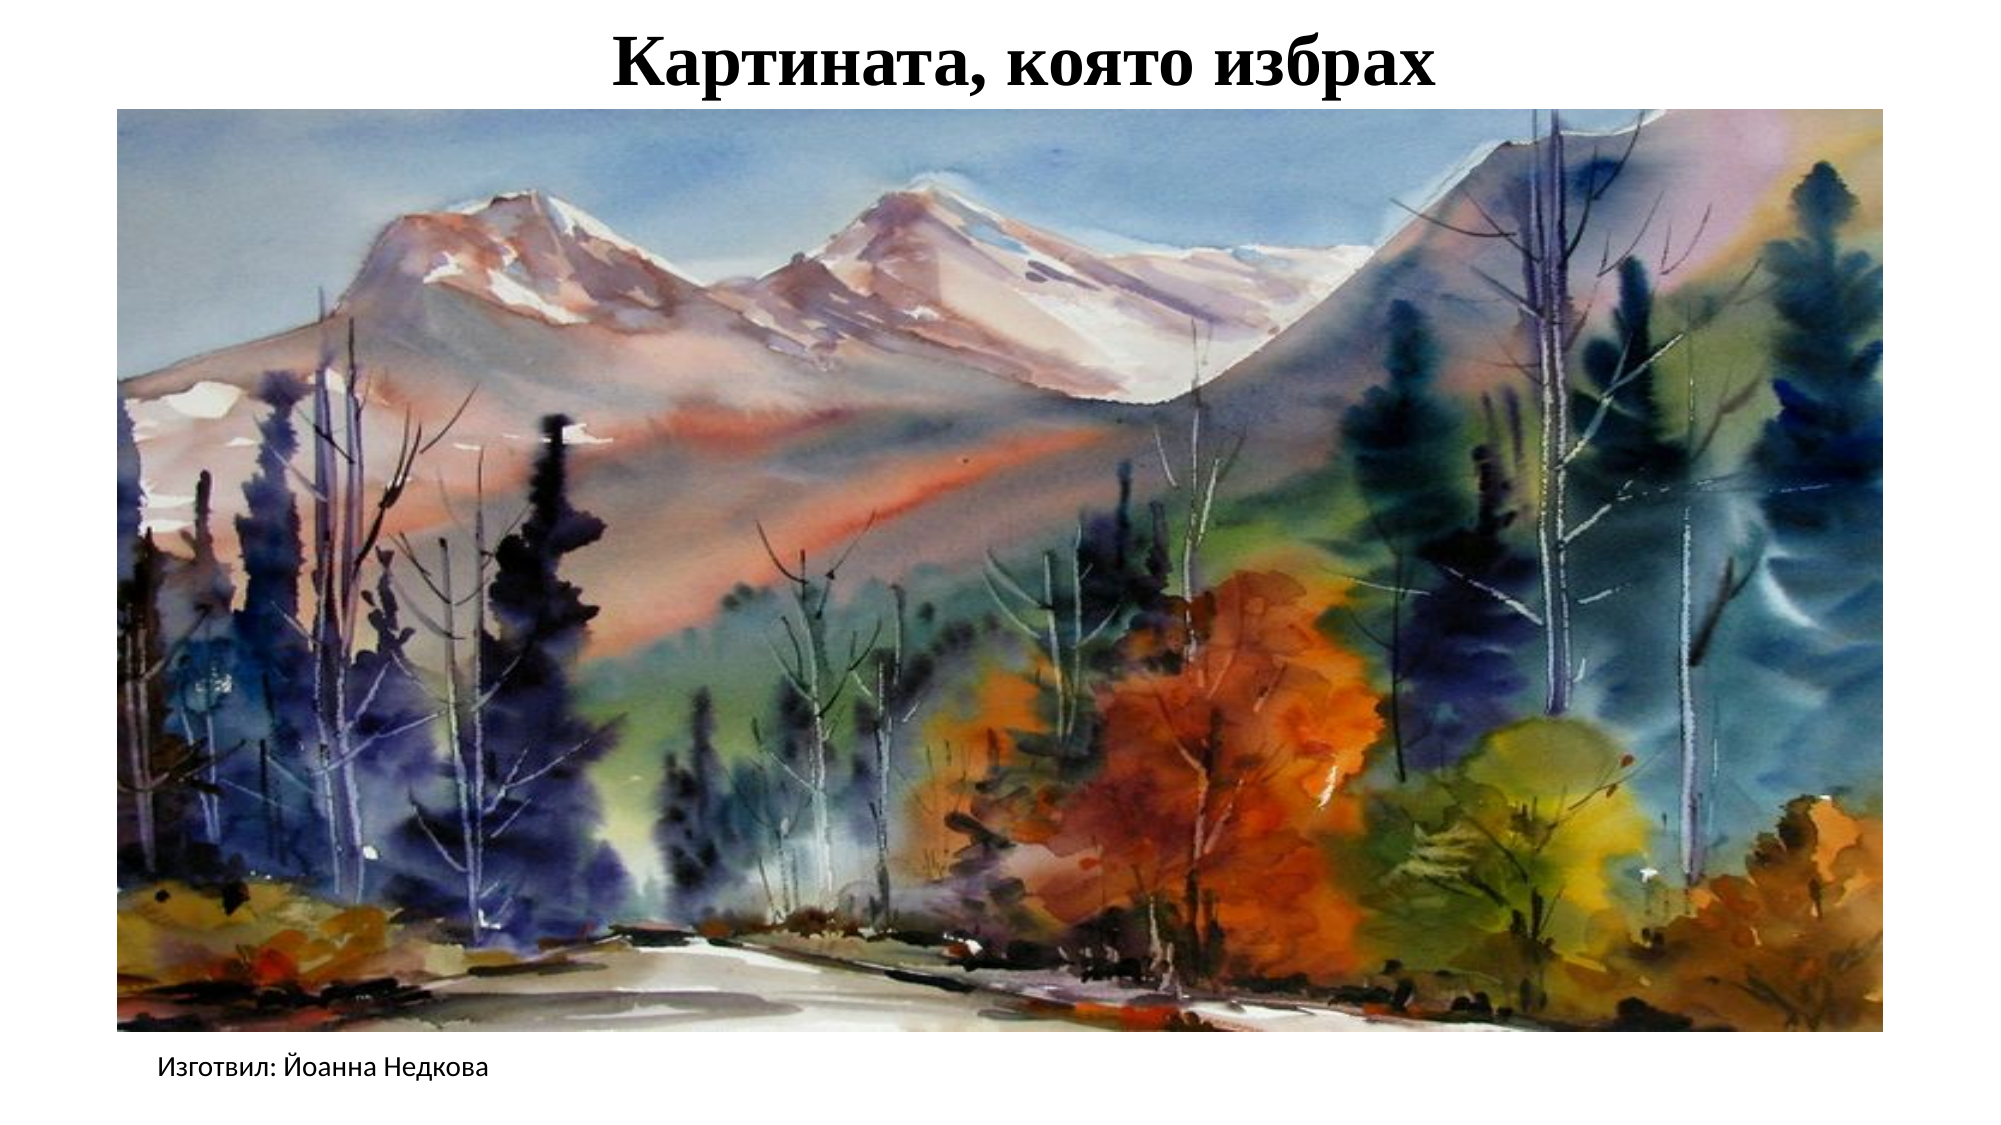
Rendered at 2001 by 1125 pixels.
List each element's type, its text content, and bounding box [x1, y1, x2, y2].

title Картината, която избрах [301, 14, 1749, 109]
picture [117, 109, 1883, 1032]
text_box Изготвил: Йоанна Недкова [142, 1040, 734, 1090]
